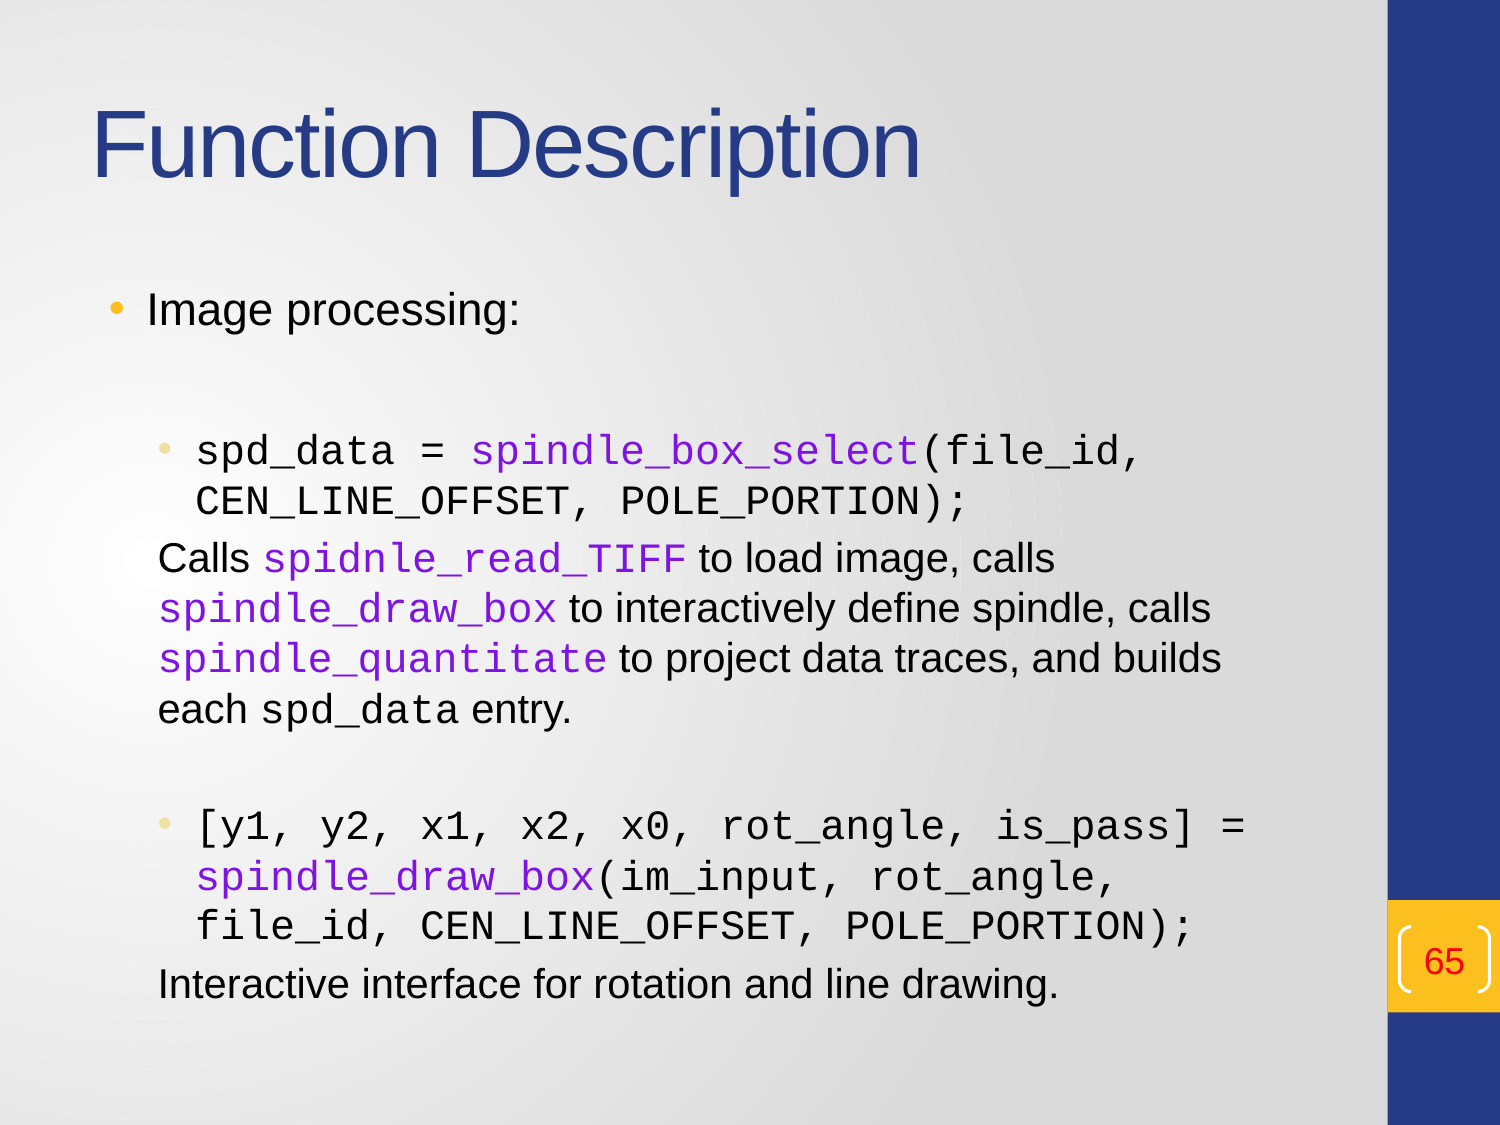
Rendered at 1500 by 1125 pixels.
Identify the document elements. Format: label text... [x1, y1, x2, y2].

list Image processing: spd_data = spindle_box_select(file_id, CEN_LINE_OFFSET, POLE_PORTION); Calls spidnle_read_TIFF to load image, calls spindle_draw_box to interactively define spindle, calls spindle_quantitate to project data traces, and builds each spd_data entry. [y1, y2, x1, x2, x0, rot_angle, is_pass] = spindle_draw_box(im_input, rot_angle, file_id, CEN_LINE_OFFSET, POLE_PORTION); Interactive interface for rotation and line drawing. [75, 272, 1325, 1125]
title Function Description [75, 45, 1325, 233]
slide_number 65 [1397, 925, 1492, 994]
